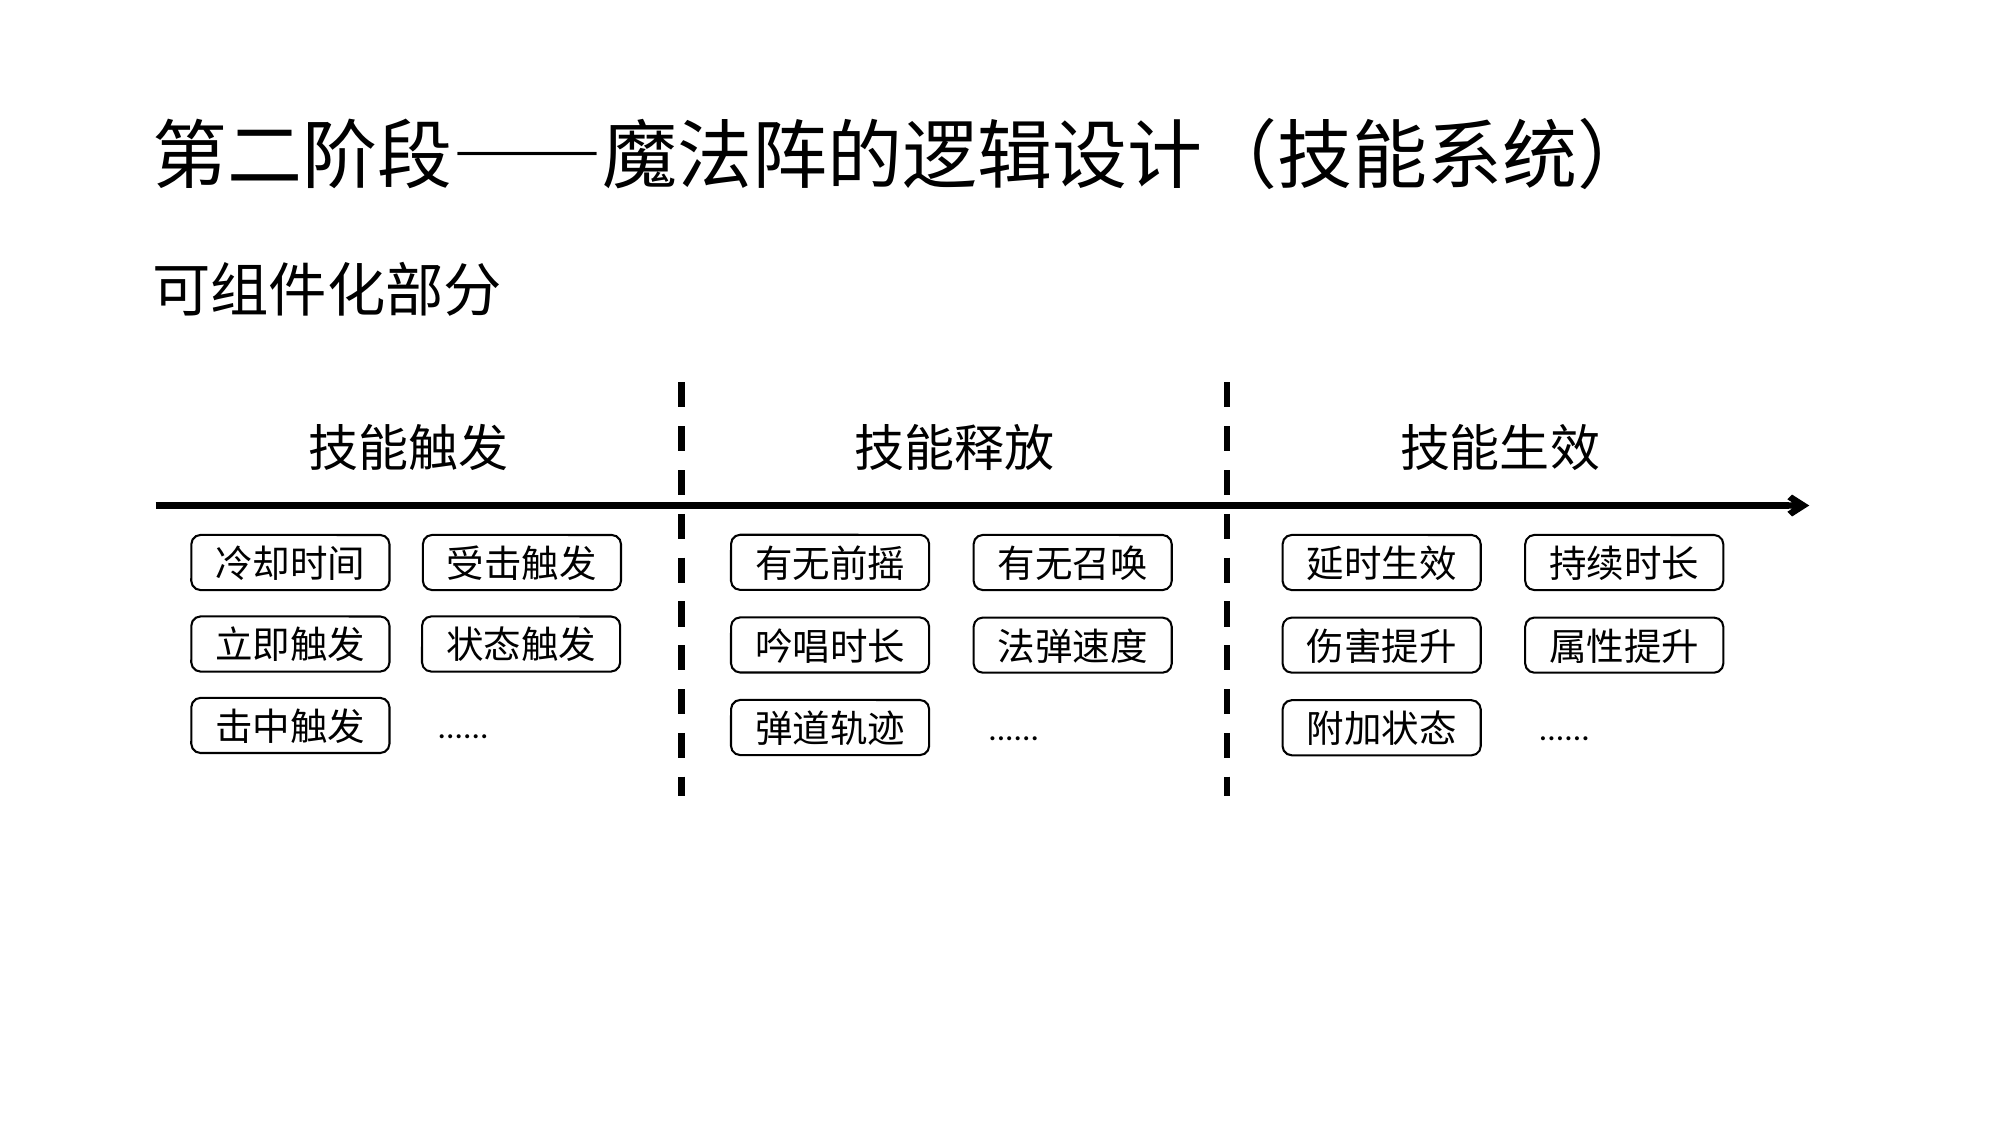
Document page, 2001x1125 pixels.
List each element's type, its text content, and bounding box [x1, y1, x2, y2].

title 第二阶段——魔法阵的逻辑设计（技能系统） 可组件化部分 [137, 59, 1863, 383]
text_box 技能生效 [1330, 409, 1670, 485]
text_box ...... [422, 697, 637, 753]
text_box 弹道轨迹 [729, 698, 931, 757]
text_box 属性提升 [1524, 616, 1725, 674]
text_box 击中触发 [190, 696, 391, 755]
text_box 吟唱时长 [729, 616, 931, 674]
text_box 有无前摇 [729, 533, 931, 591]
text_box 冷却时间 [190, 533, 391, 592]
text_box 附加状态 [1281, 699, 1482, 757]
text_box ...... [973, 700, 1188, 755]
text_box 受击触发 [421, 533, 623, 592]
text_box 有无召唤 [972, 533, 1173, 592]
text_box 法弹速度 [972, 616, 1173, 674]
text_box ...... [1524, 700, 1738, 755]
text_box 伤害提升 [1281, 616, 1482, 674]
text_box 技能释放 [784, 409, 1125, 485]
text_box 状态触发 [420, 615, 622, 673]
text_box 持续时长 [1524, 533, 1725, 592]
text_box 技能触发 [238, 409, 579, 485]
text_box 立即触发 [190, 615, 391, 673]
text_box 延时生效 [1281, 533, 1482, 592]
